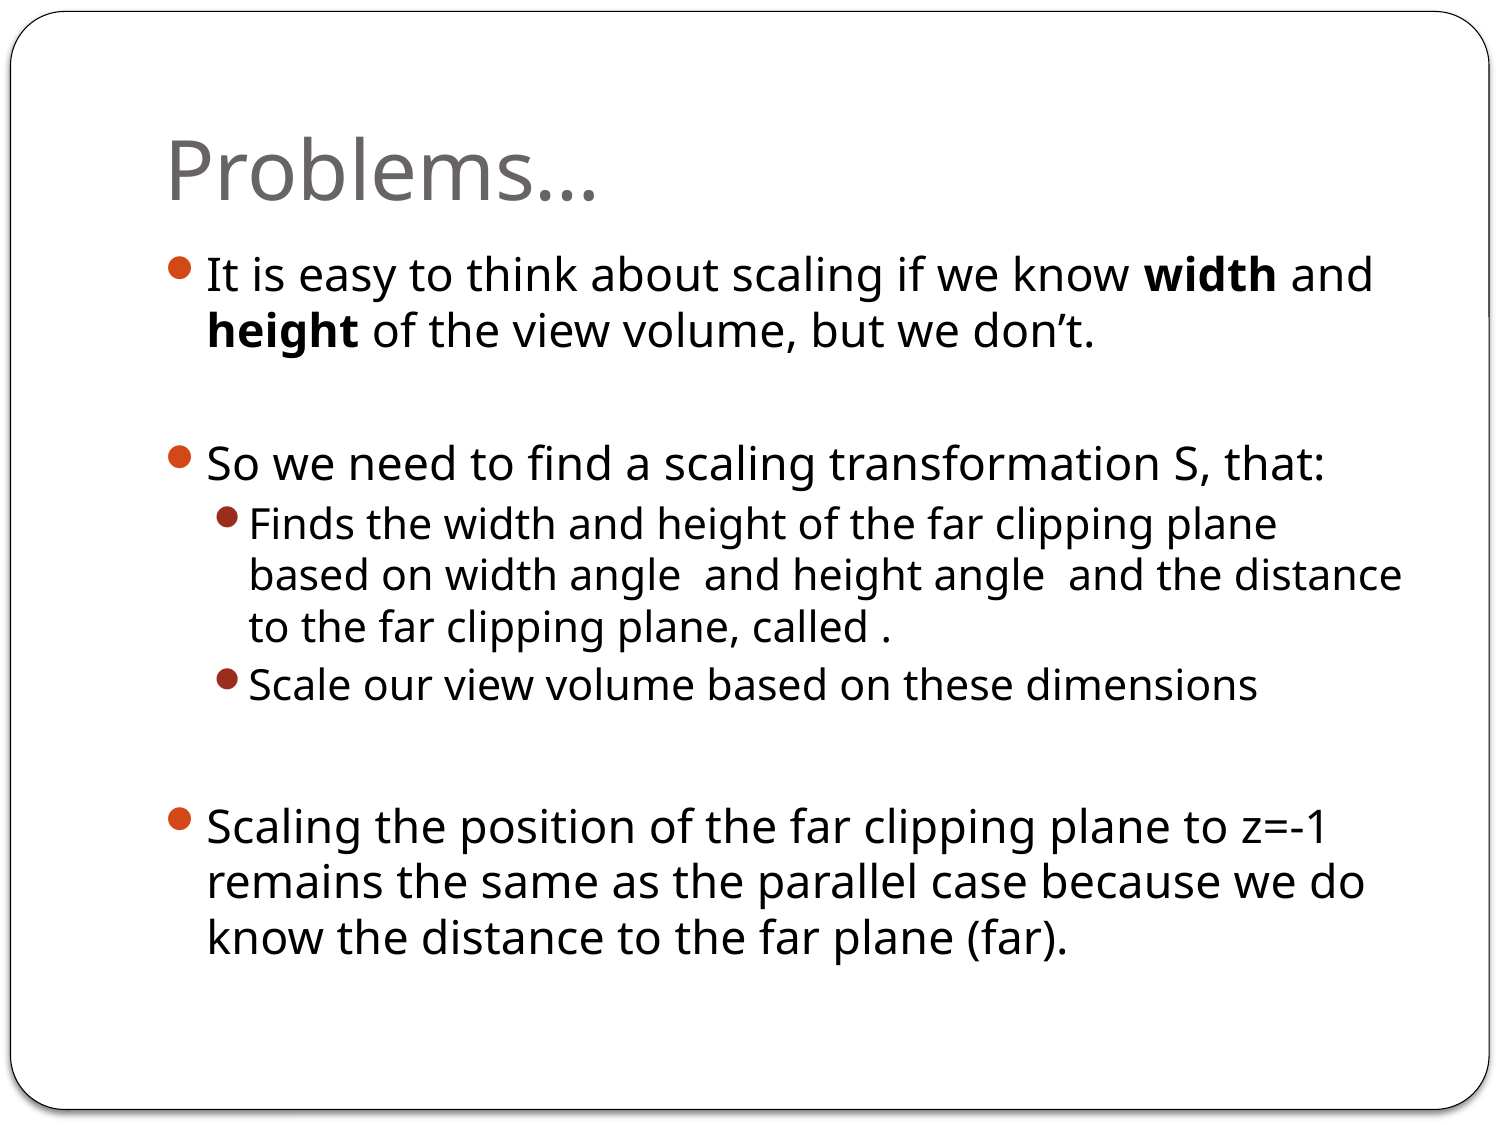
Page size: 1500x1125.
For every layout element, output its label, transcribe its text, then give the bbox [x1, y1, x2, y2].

title Problems… [150, 45, 1425, 233]
